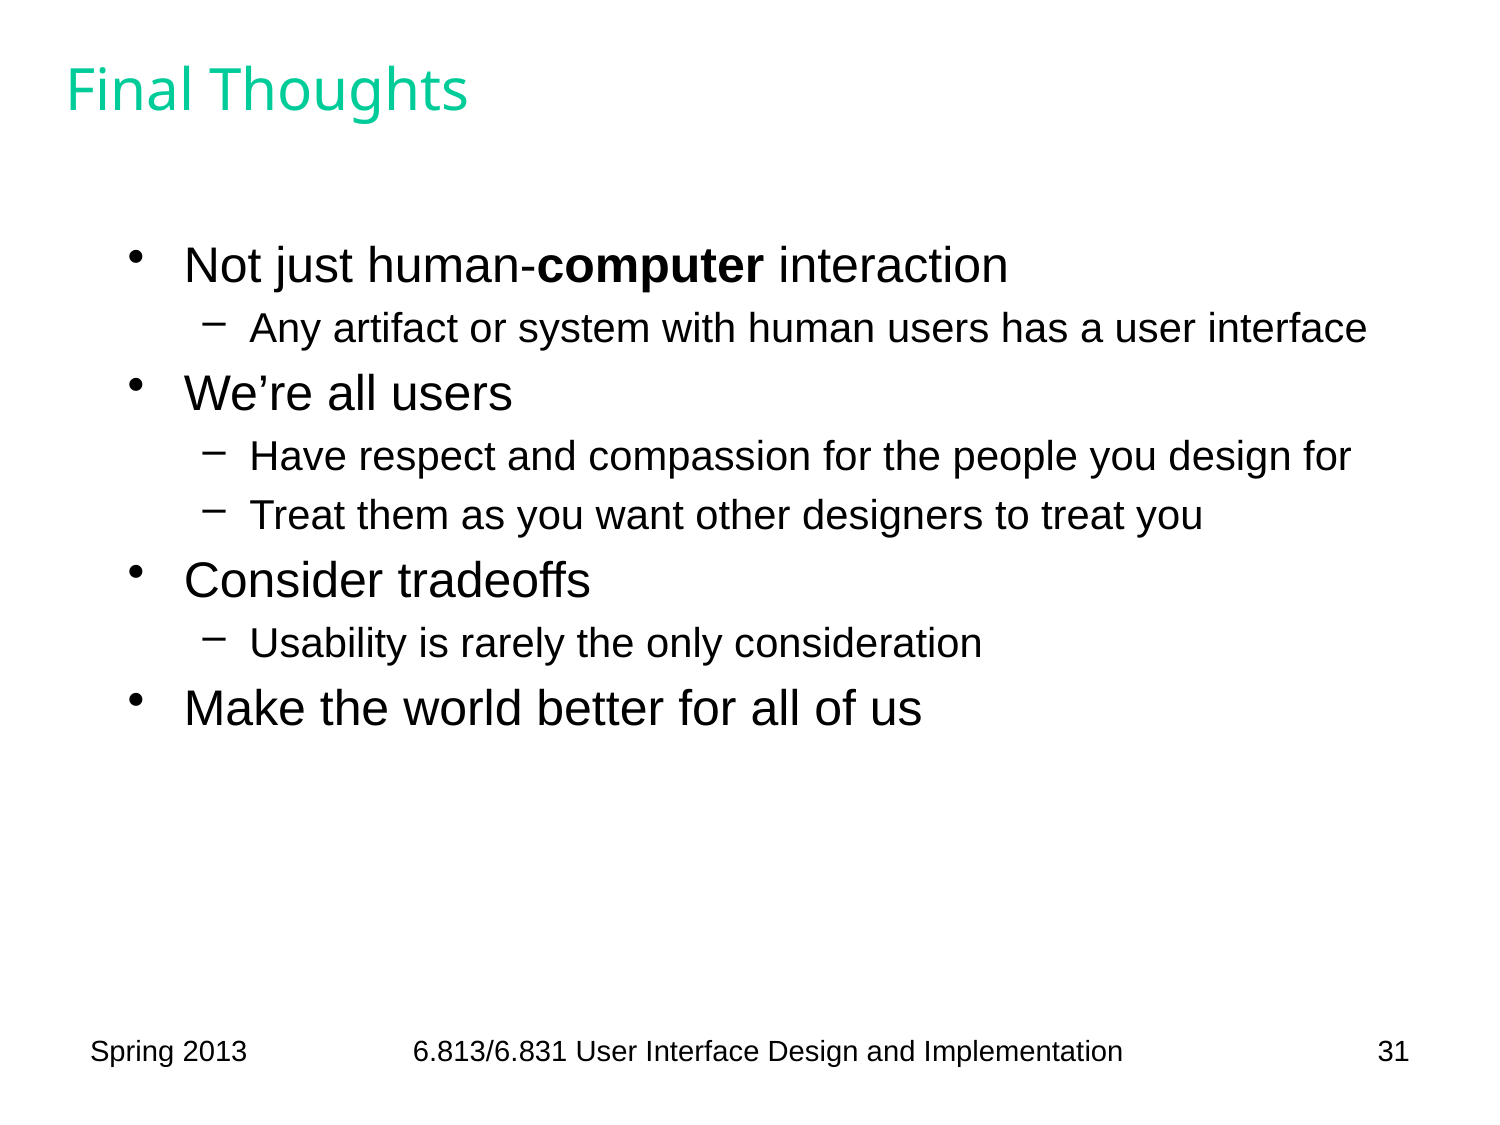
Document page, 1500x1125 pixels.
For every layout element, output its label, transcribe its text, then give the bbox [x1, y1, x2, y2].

footer 6.813/6.831 User Interface Design and Implementation [312, 1024, 1226, 1103]
slide_number 31 [1237, 1024, 1426, 1103]
slide_number Spring 2013 [74, 1024, 301, 1103]
title Final Thoughts [49, 24, 1438, 151]
list Not just human-computer interaction Any artifact or system with human users has a user interface We’re all users Have respect and compassion for the people you design for Treat them as you want other designers to treat you Consider tradeoffs Usability is rarely the only consideration Make the world better for all of us [112, 224, 1388, 1001]
